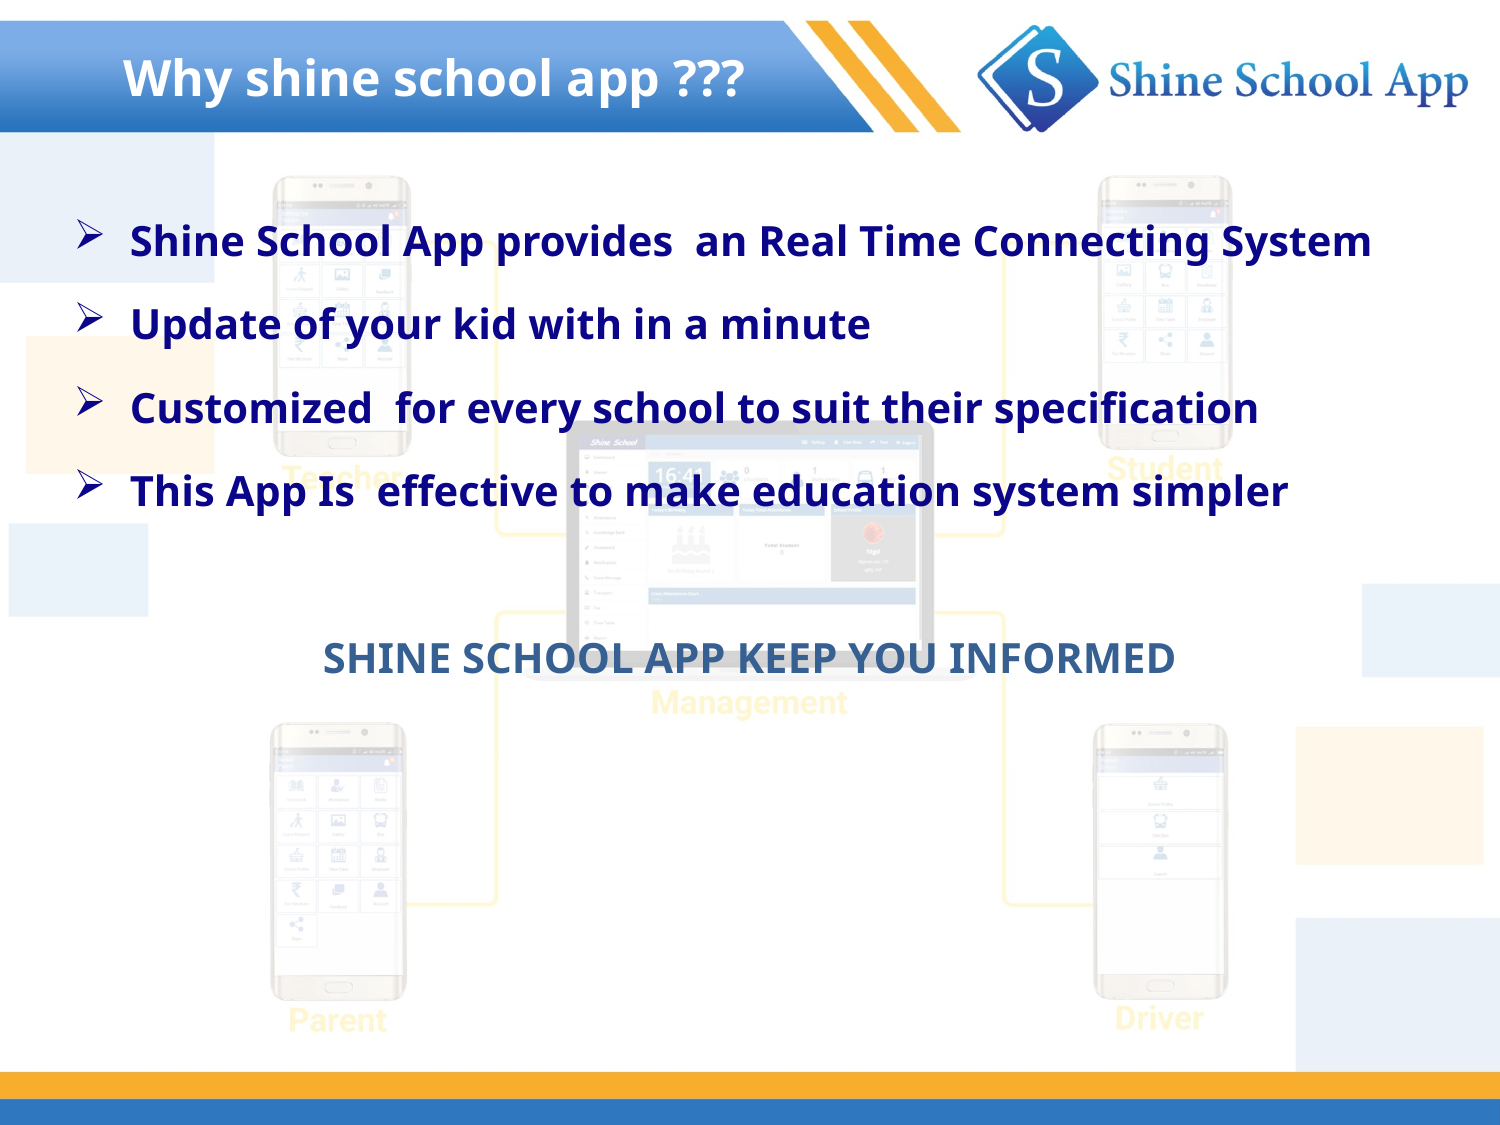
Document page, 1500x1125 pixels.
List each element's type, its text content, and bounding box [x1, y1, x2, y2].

picture [0, 0, 1500, 1125]
text_box Why shine school app ??? [0, 35, 914, 118]
list Shine School App provides an Real Time Connecting System Update of your kid with in a minute Customized for every school to suit their specification This App Is effective to make education system simpler SHINE SCHOOL APP KEEP YOU INFORMED [58, 128, 1430, 1043]
